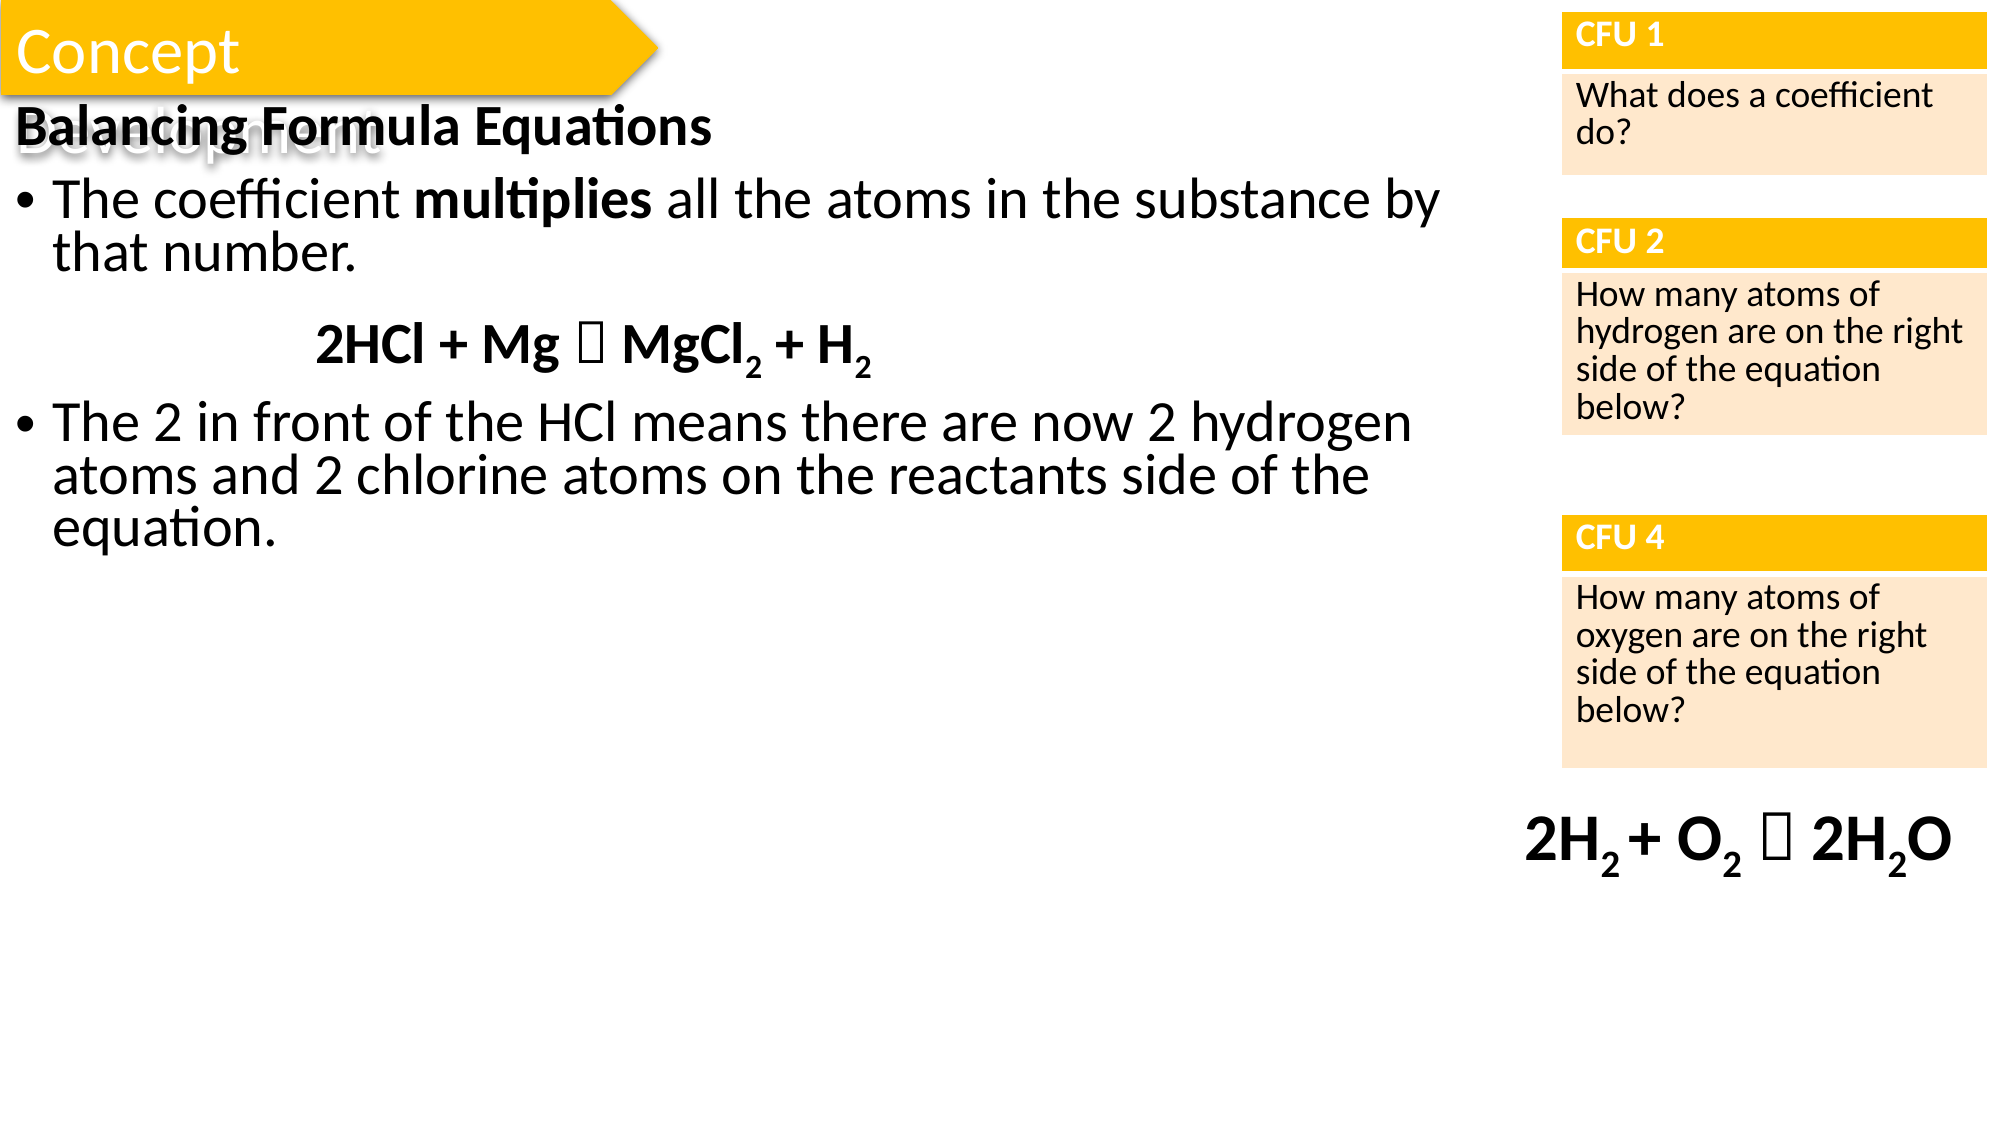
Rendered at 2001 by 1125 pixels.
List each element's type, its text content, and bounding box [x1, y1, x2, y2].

table_cell How many atoms of oxygen are on the right side of the equation below? [1562, 577, 1987, 768]
list Balancing Formula Equations The coefficient multiplies all the atoms in the substance by that number. 2HCl + Mg  MgCl2 + H2 The 2 in front of the HCl means there are now 2 hydrogen atoms and 2 chlorine atoms on the reactants side of the equation. [0, 95, 1550, 910]
table_header CFU 1 [1562, 12, 1987, 69]
table_cell How many atoms of hydrogen are on the right side of the equation below? [1562, 273, 1987, 435]
text_box Concept Development [1, 0, 658, 95]
table_header CFU 4 [1562, 515, 1987, 571]
table_header CFU 2 [1562, 218, 1987, 268]
text_box 2H2 + O2  2H2O [1510, 786, 1968, 893]
table_cell What does a coefficient do? [1562, 74, 1987, 175]
